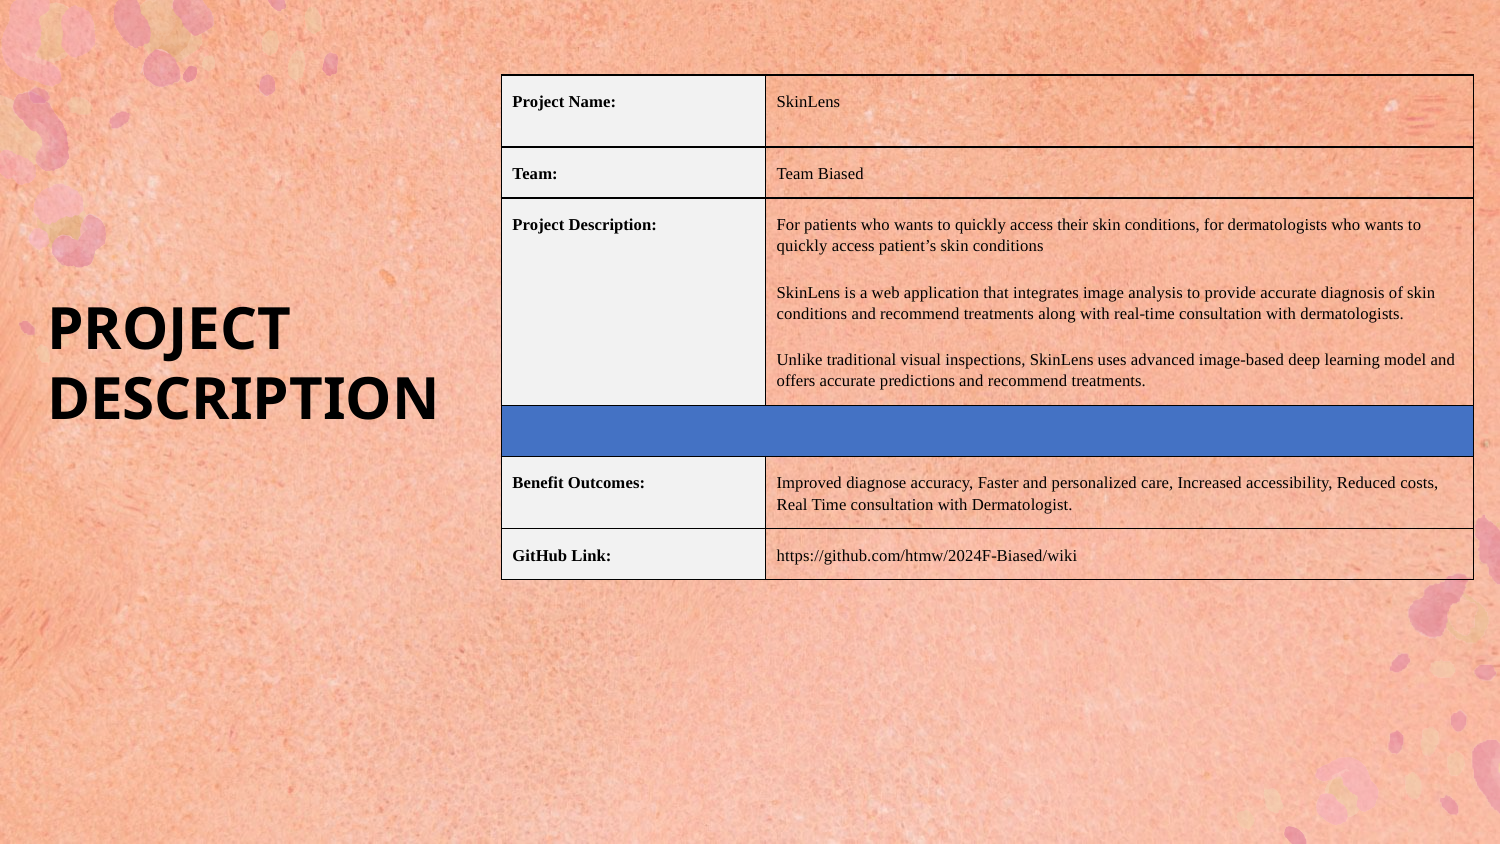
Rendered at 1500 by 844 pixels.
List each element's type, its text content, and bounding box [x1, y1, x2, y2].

table_cell GitHub Link: [502, 529, 765, 579]
table_cell Execution Status [0, 0, 1500, 844]
table_cell [502, 406, 1473, 456]
table_cell Team Biased [766, 148, 1473, 197]
table_cell Team: [502, 148, 765, 197]
table_header Project Name: [502, 76, 765, 146]
table_cell Improved diagnose accuracy, Faster and personalized care, Increased accessibility, Reduced costs, Real Time consultation with Dermatologist. [766, 457, 1473, 528]
table_cell Benefit Outcomes: [502, 457, 765, 528]
table_cell For patients who wants to quickly access their skin conditions, for dermatologists who wants to quickly access patient’s skin conditions SkinLens is a web application that integrates image analysis to provide accurate diagnosis of skin conditions and recommend treatments along with real-time consultation with dermatologists. Unlike traditional visual inspections, SkinLens uses advanced image-based deep learning model and offers accurate predictions and recommend treatments. [766, 199, 1473, 405]
table_cell Project Description: [502, 199, 765, 405]
title PROJECT DESCRIPTION [32, 300, 472, 447]
table_cell https://github.com/htmw/2024F-Biased/wiki [766, 529, 1473, 579]
table_header SkinLens [766, 76, 1473, 146]
